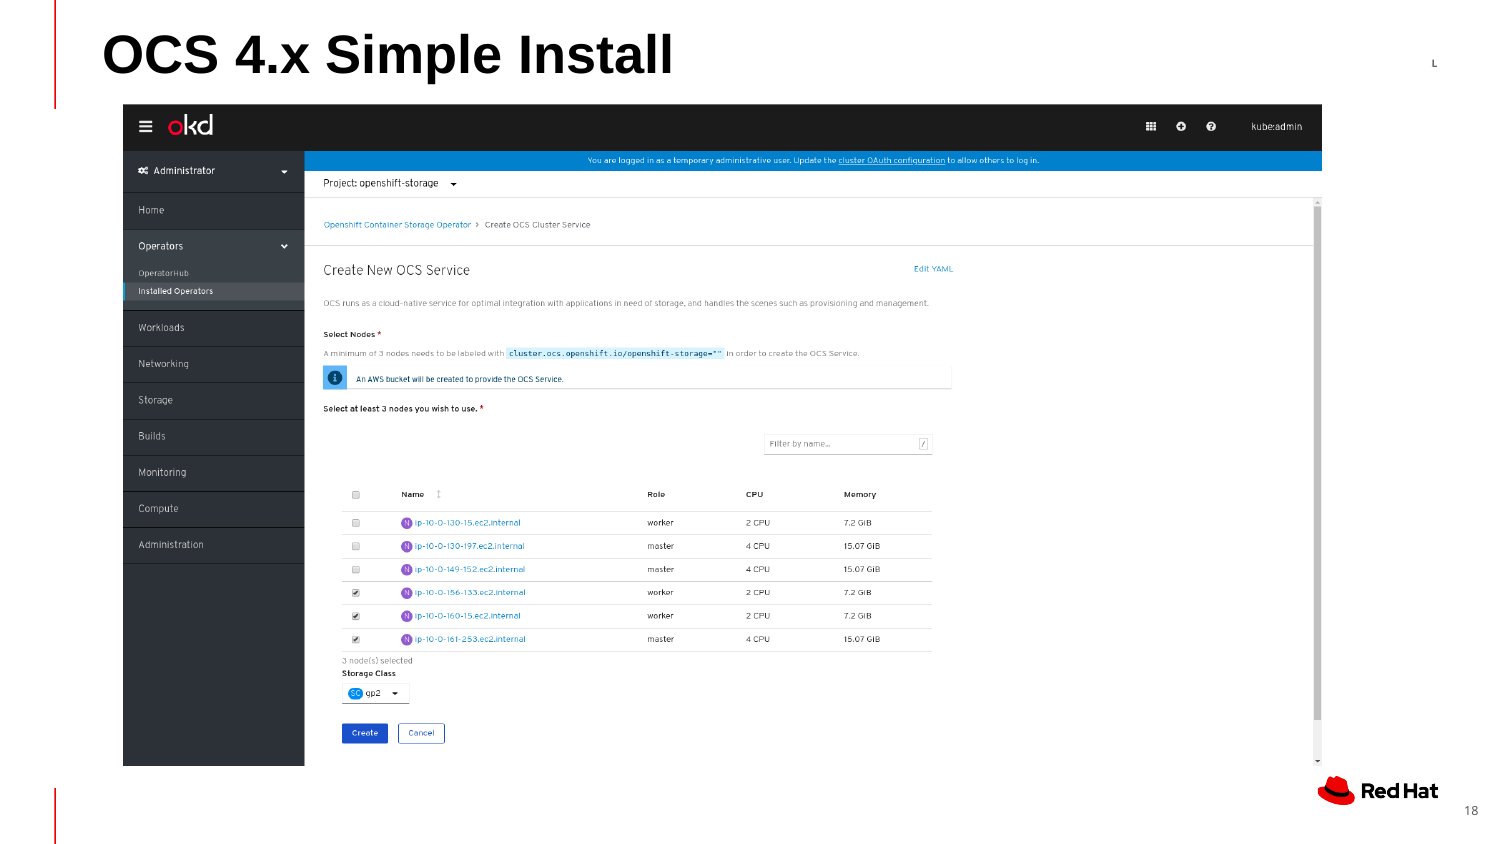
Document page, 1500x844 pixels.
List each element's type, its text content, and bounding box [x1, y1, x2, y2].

slide_number ‹#› [1403, 779, 1494, 844]
picture [122, 104, 1322, 766]
picture [1317, 776, 1438, 805]
text_box OCS 4.x Simple Install [87, 0, 1432, 105]
